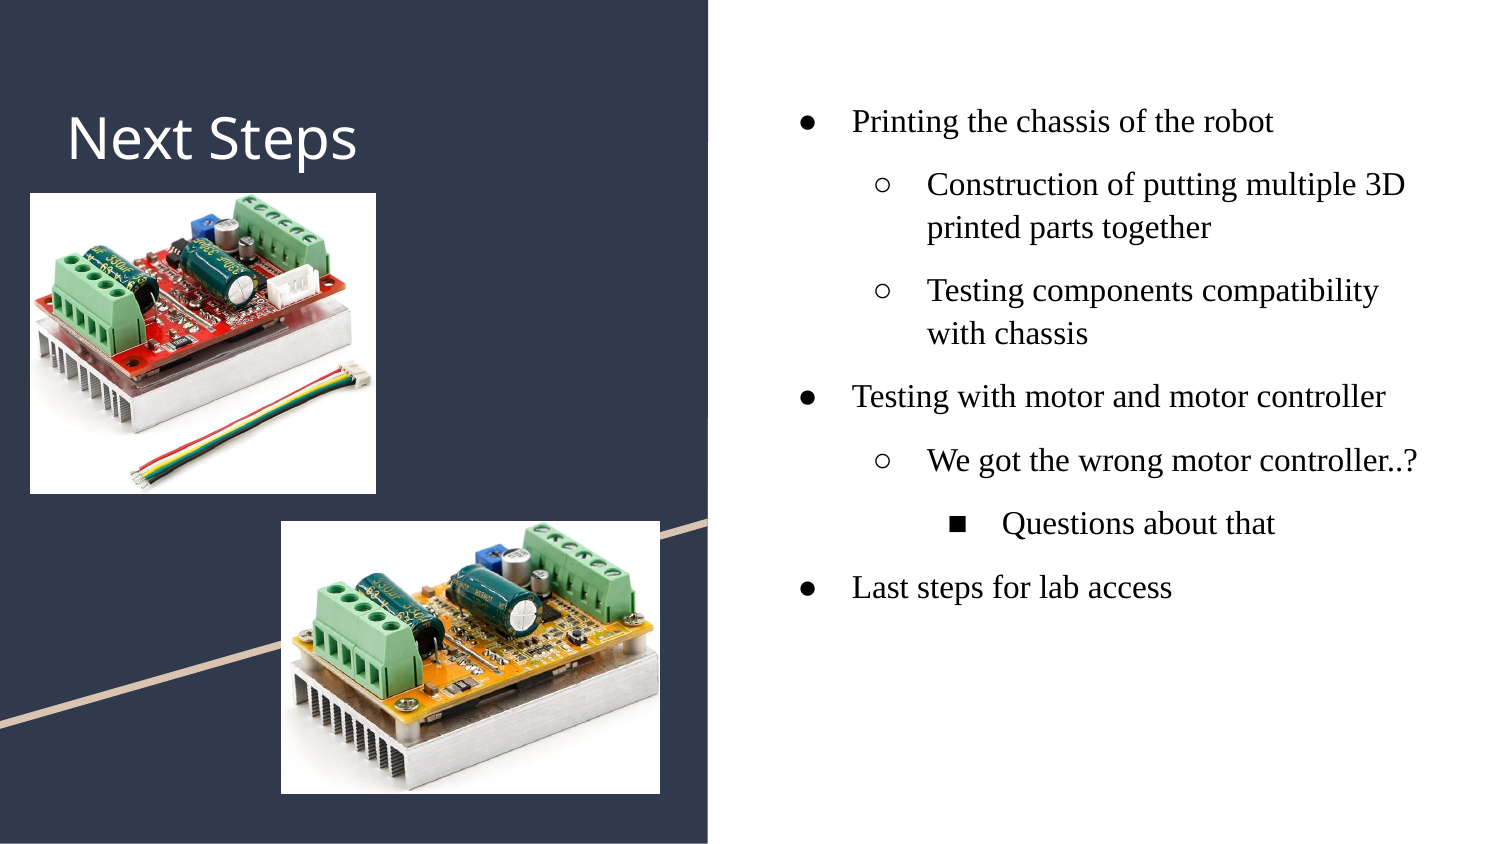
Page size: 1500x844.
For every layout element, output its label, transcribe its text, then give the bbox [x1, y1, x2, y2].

list Printing the chassis of the robot Construction of putting multiple 3D printed parts together Testing components compatibility with chassis Testing with motor and motor controller We got the wrong motor controller..? Questions about that Last steps for lab access [761, 82, 1446, 755]
picture [29, 193, 377, 494]
picture [281, 520, 660, 794]
title Next Steps [51, 82, 660, 494]
